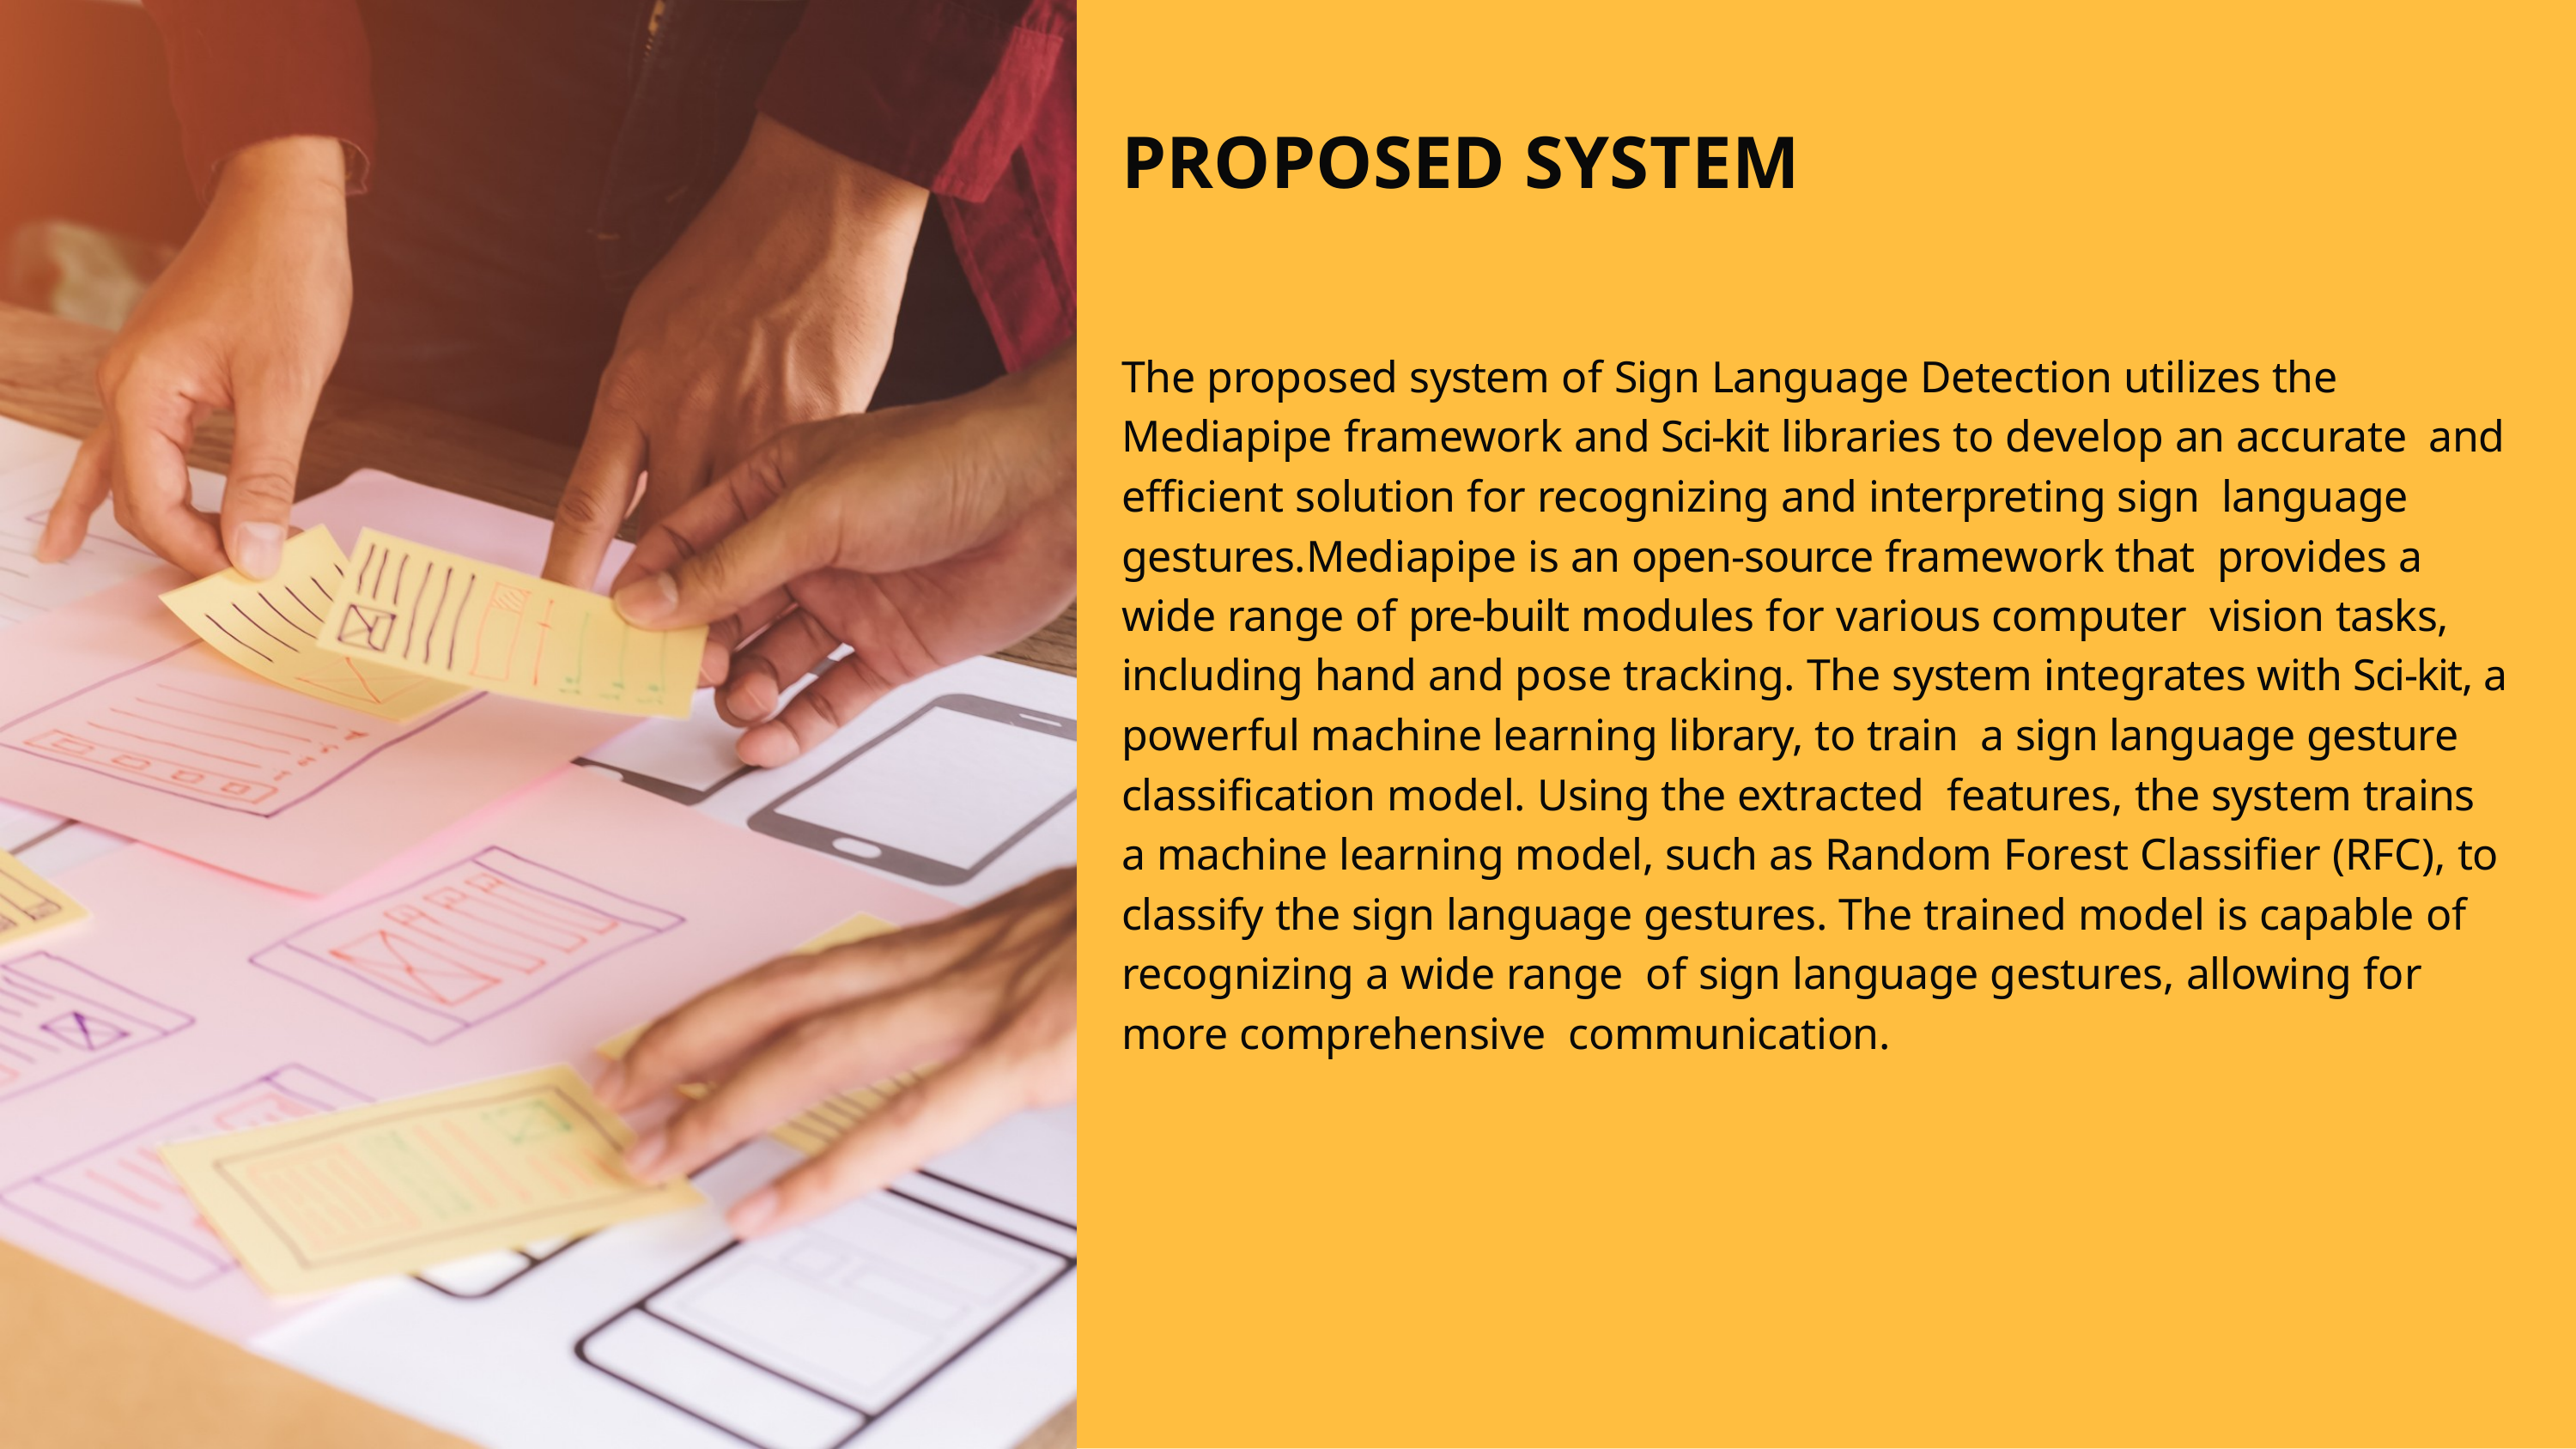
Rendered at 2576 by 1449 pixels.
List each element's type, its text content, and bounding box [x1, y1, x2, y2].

title PROPOSED SYSTEM [1120, 114, 2320, 338]
text_box The proposed system of Sign Language Detection utilizes the Mediapipe framework and Sci-kit libraries to develop an accurate and efficient solution for recognizing and interpreting sign language gestures.Mediapipe is an open-source framework that provides a wide range of pre-built modules for various computer vision tasks, including hand and pose tracking. The system integrates with Sci-kit, a powerful machine learning library, to train a sign language gesture classification model. Using the extracted features, the system trains a machine learning model, such as Random Forest Classifier (RFC), to classify the sign language gestures. The trained model is capable of recognizing a wide range of sign language gestures, allowing for more comprehensive communication. [1120, 338, 2557, 1058]
picture [0, 0, 1077, 1449]
text_box [1077, 0, 2576, 1449]
